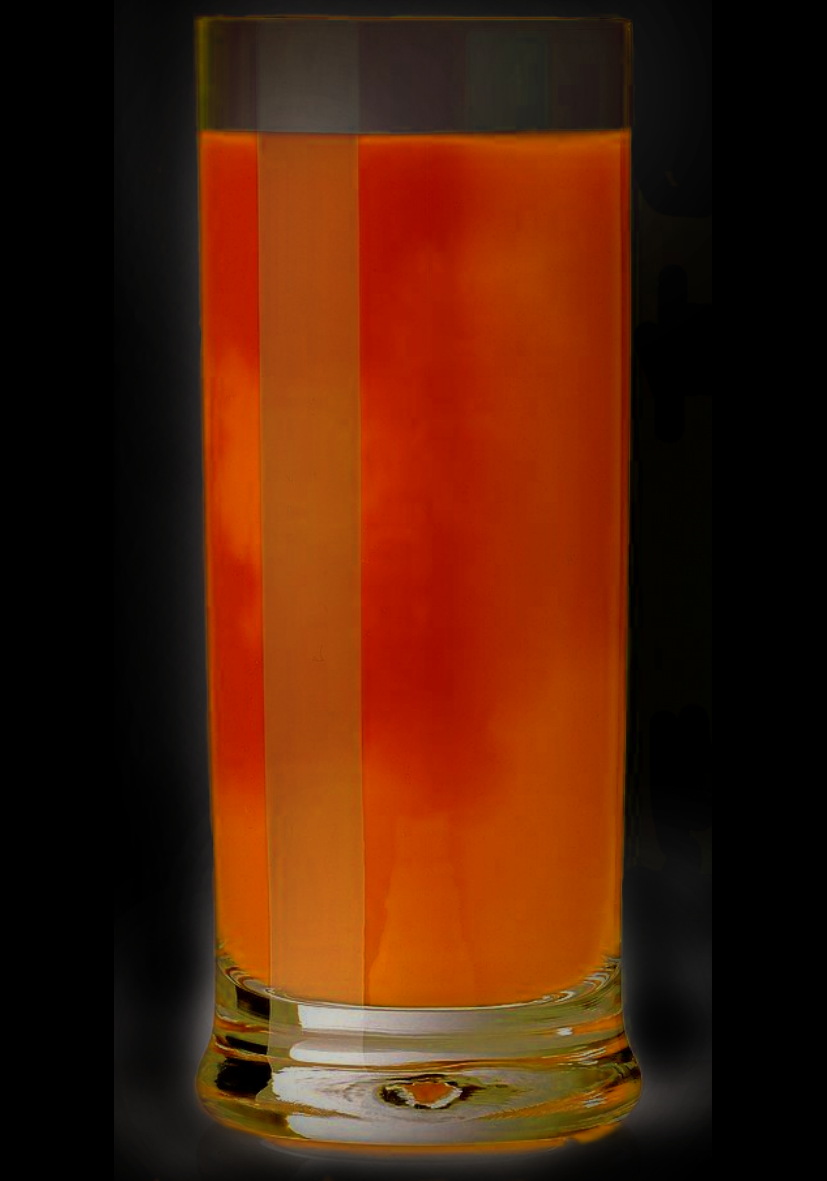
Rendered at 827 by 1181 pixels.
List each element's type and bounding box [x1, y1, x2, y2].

picture [114, 0, 712, 1181]
